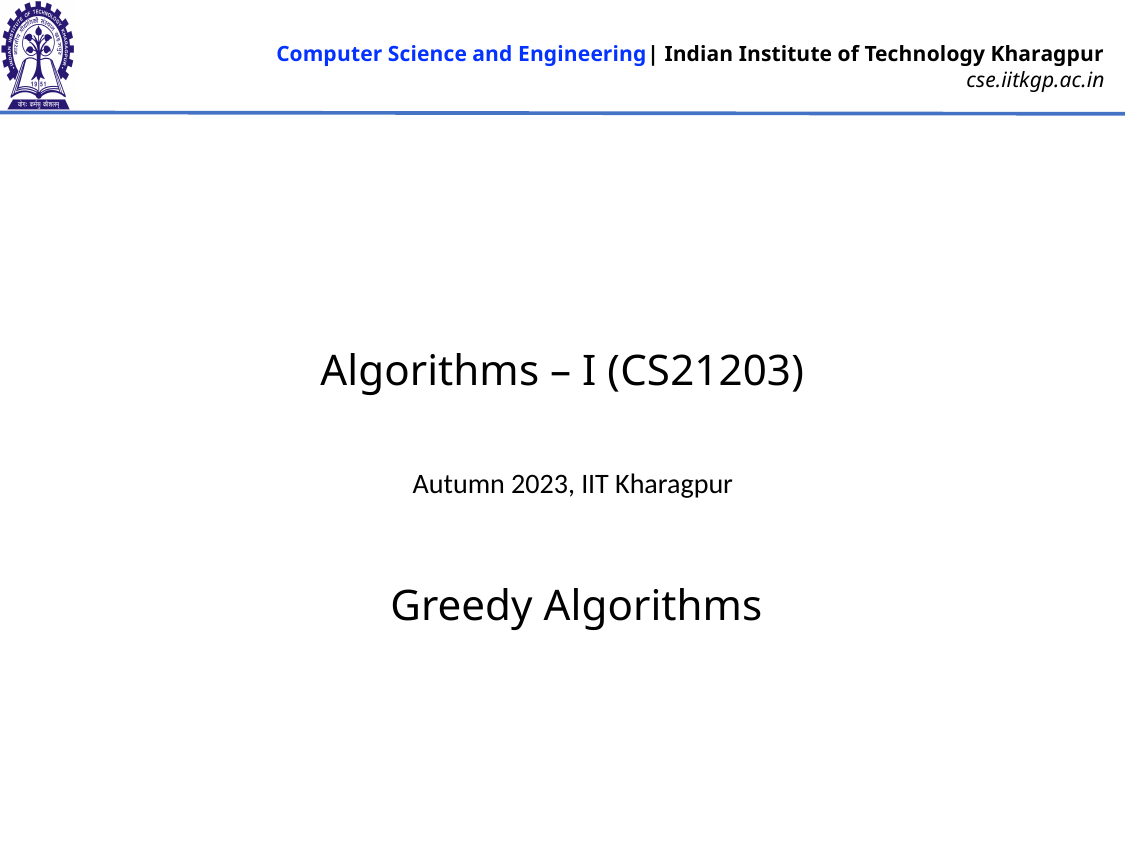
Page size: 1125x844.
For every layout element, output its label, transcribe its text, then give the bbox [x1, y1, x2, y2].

picture [1, 1, 74, 110]
text_box Autumn 2023, IIT Kharagpur [398, 458, 774, 507]
title Algorithms – I (CS21203) [14, 304, 1111, 440]
text_box Greedy Algorithms [28, 538, 1125, 675]
